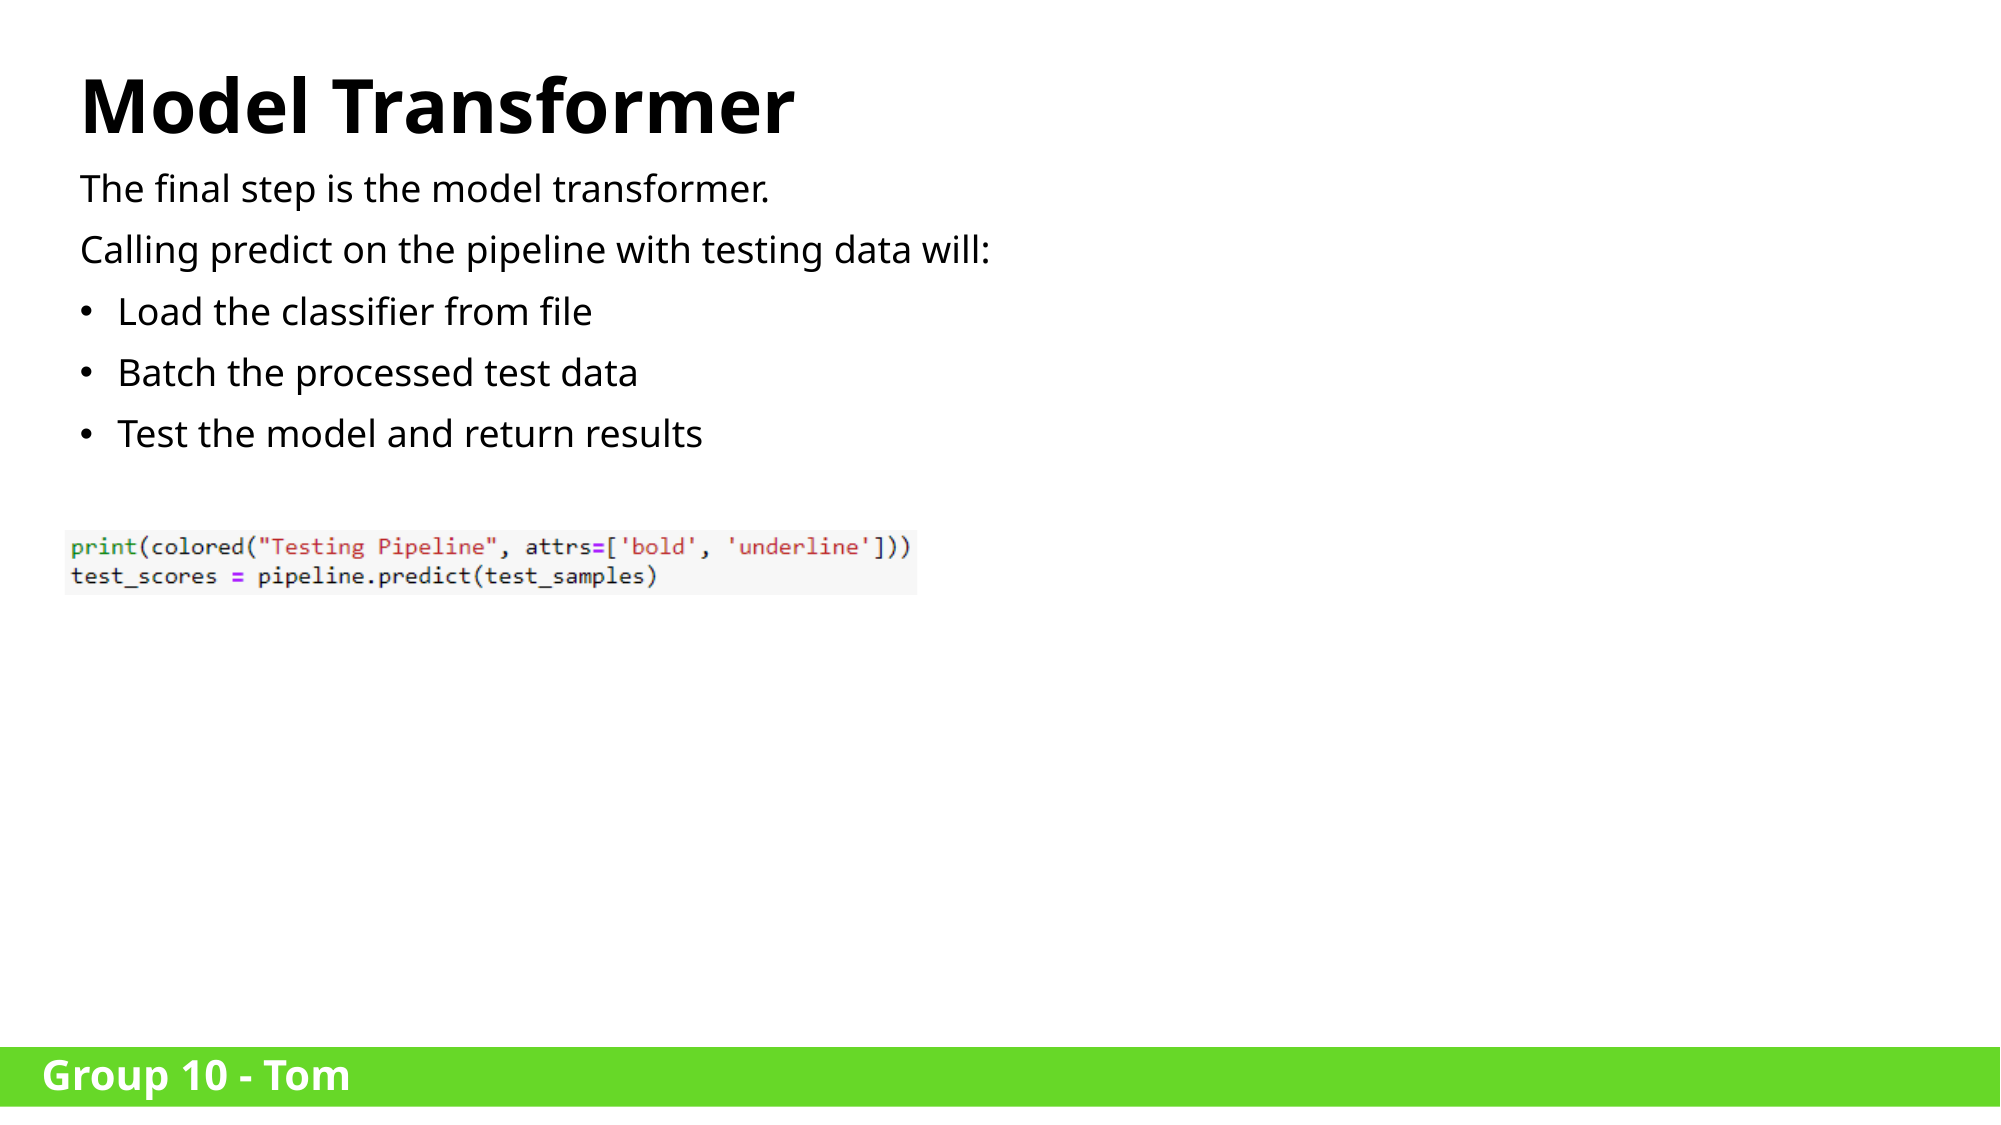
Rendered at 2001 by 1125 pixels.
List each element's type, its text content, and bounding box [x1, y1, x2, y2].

text_box Group 10 - Tom [26, 1047, 1438, 1125]
text_box [0, 1046, 2000, 1108]
picture [64, 530, 918, 595]
text_box Model Transformer The final step is the model transformer. Calling predict on the pipeline with testing data will: Load the classifier from file Batch the processed test data Test the model and return results [64, 60, 1920, 966]
